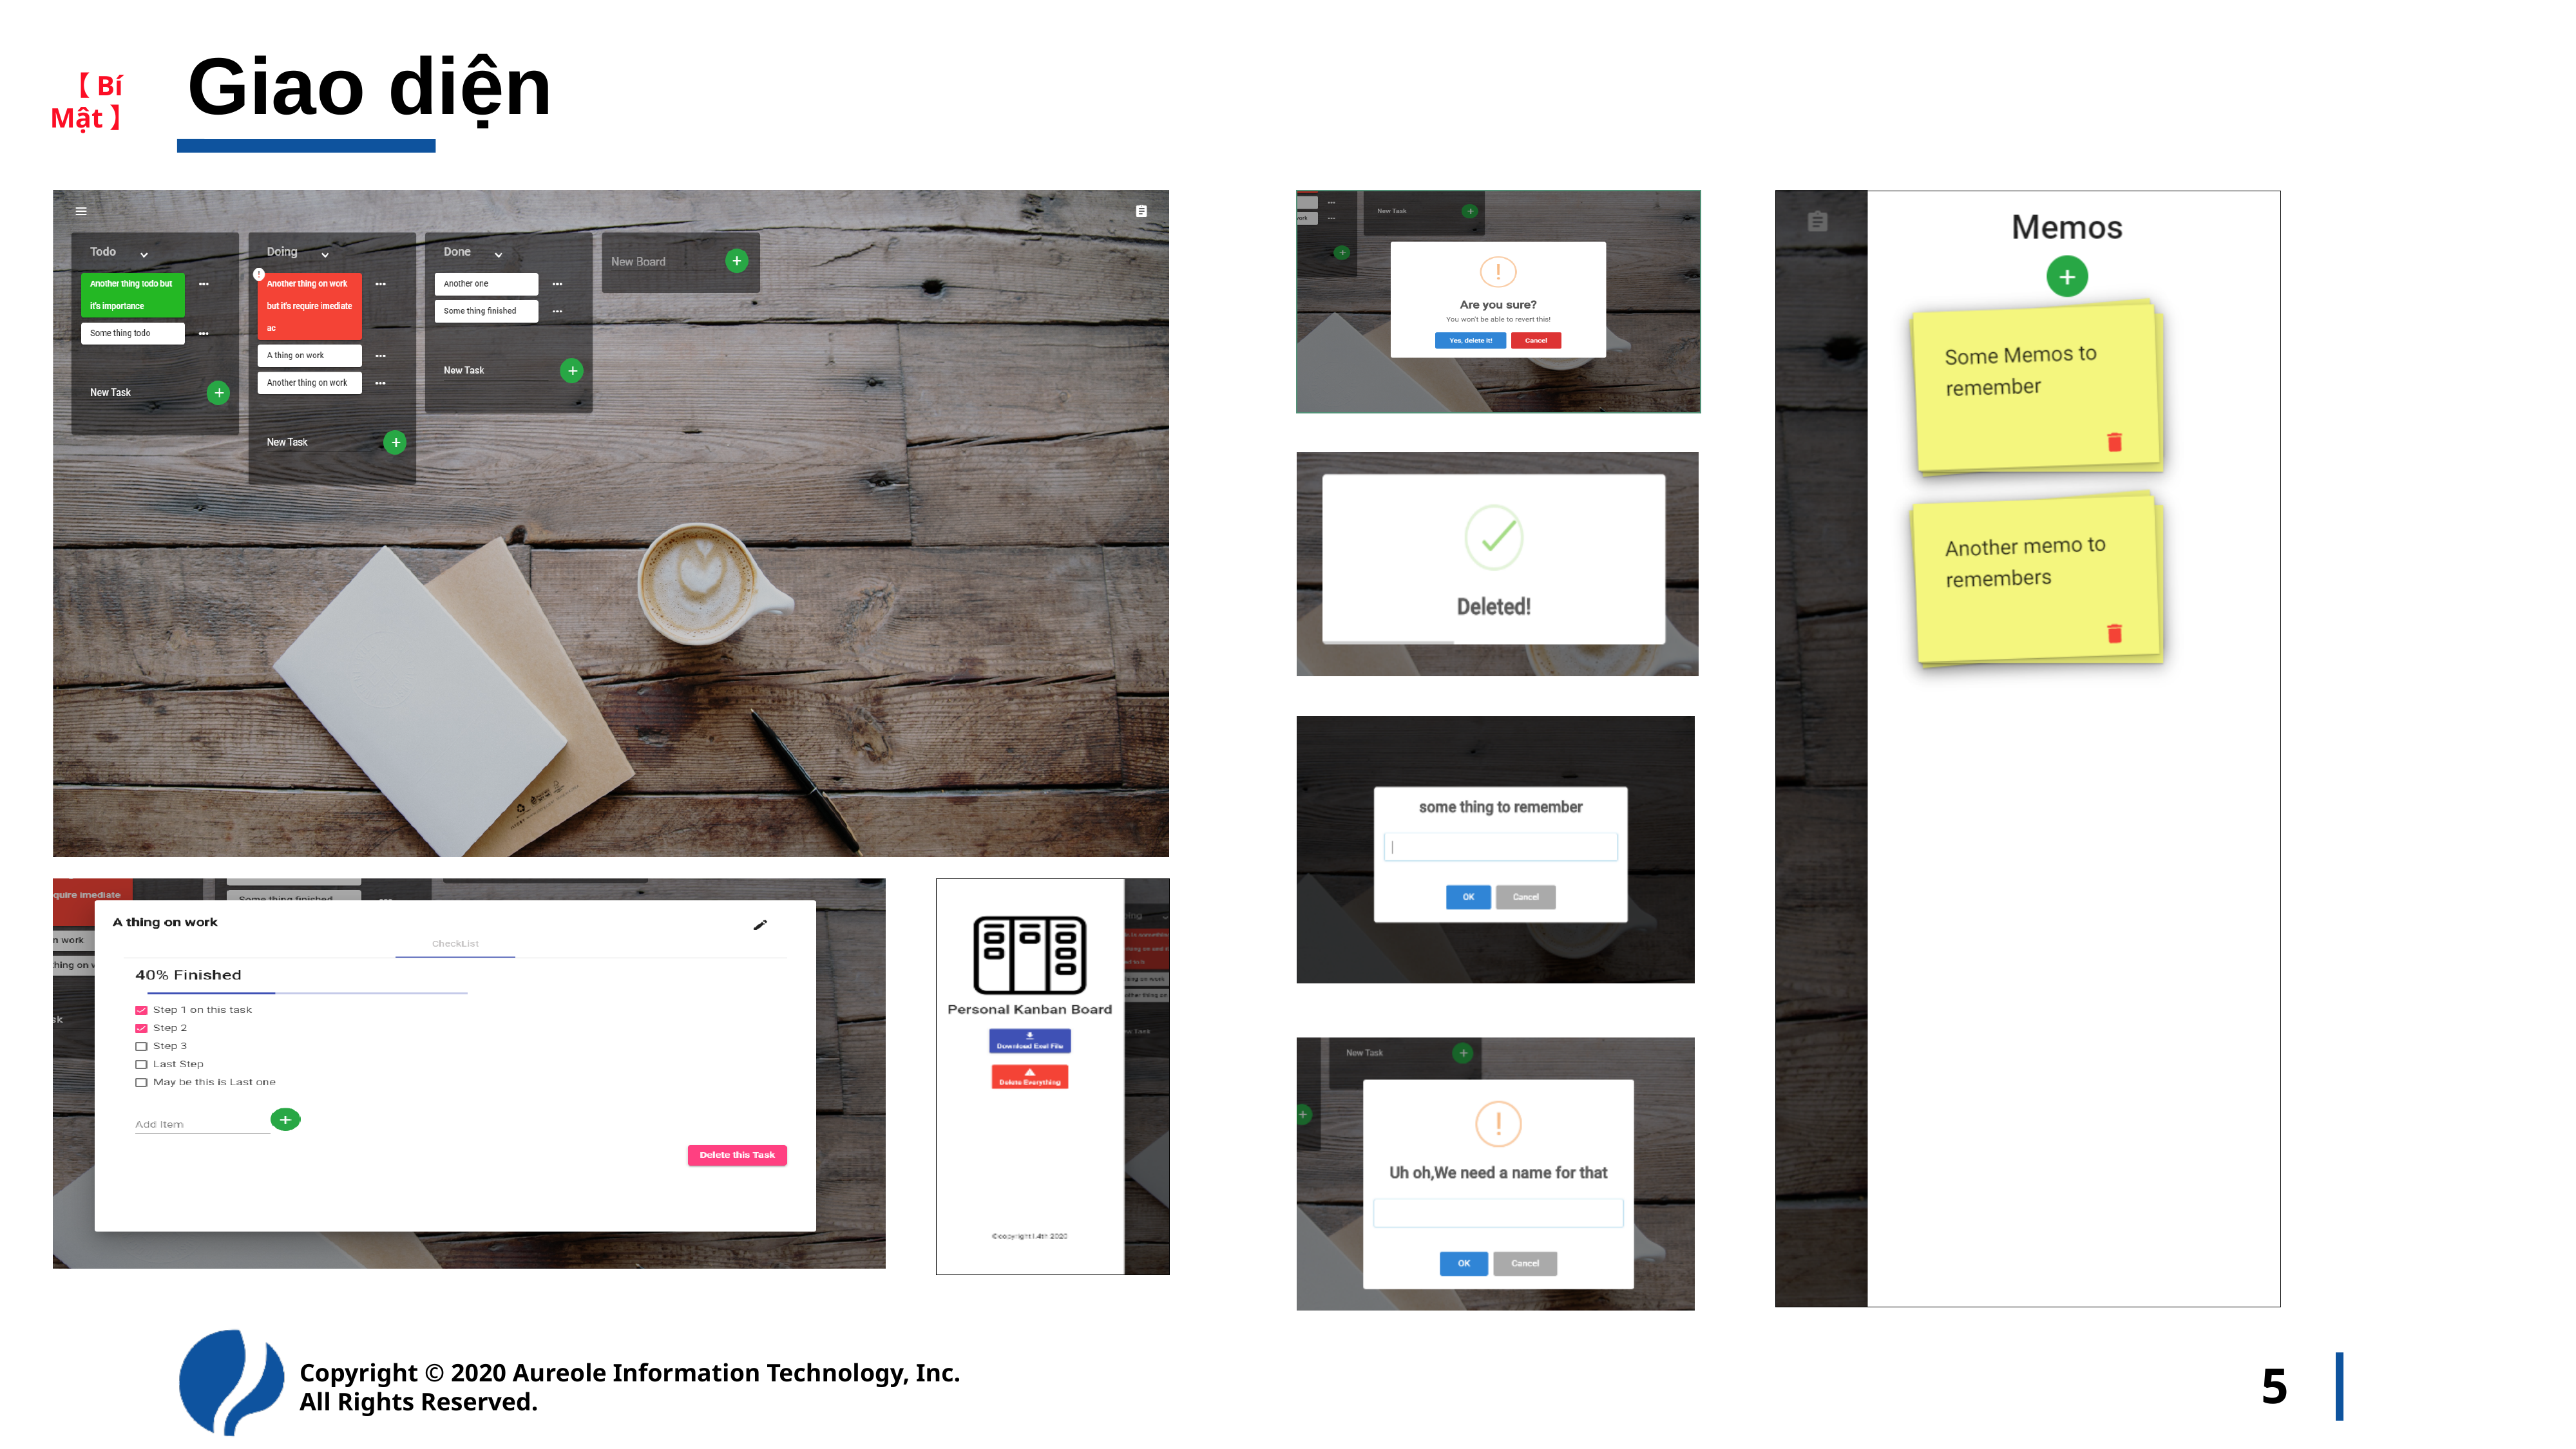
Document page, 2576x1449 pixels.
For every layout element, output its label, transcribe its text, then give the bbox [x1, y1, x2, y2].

picture [1297, 716, 1695, 983]
text_box [52, 878, 886, 1269]
picture [177, 1327, 291, 1441]
title Giao diện [177, 30, 2399, 146]
text_box [52, 190, 1170, 858]
picture [1297, 1037, 1695, 1311]
picture [1775, 190, 2281, 1307]
picture [1297, 452, 1699, 676]
text_box [1296, 190, 1701, 413]
picture [936, 878, 1170, 1275]
